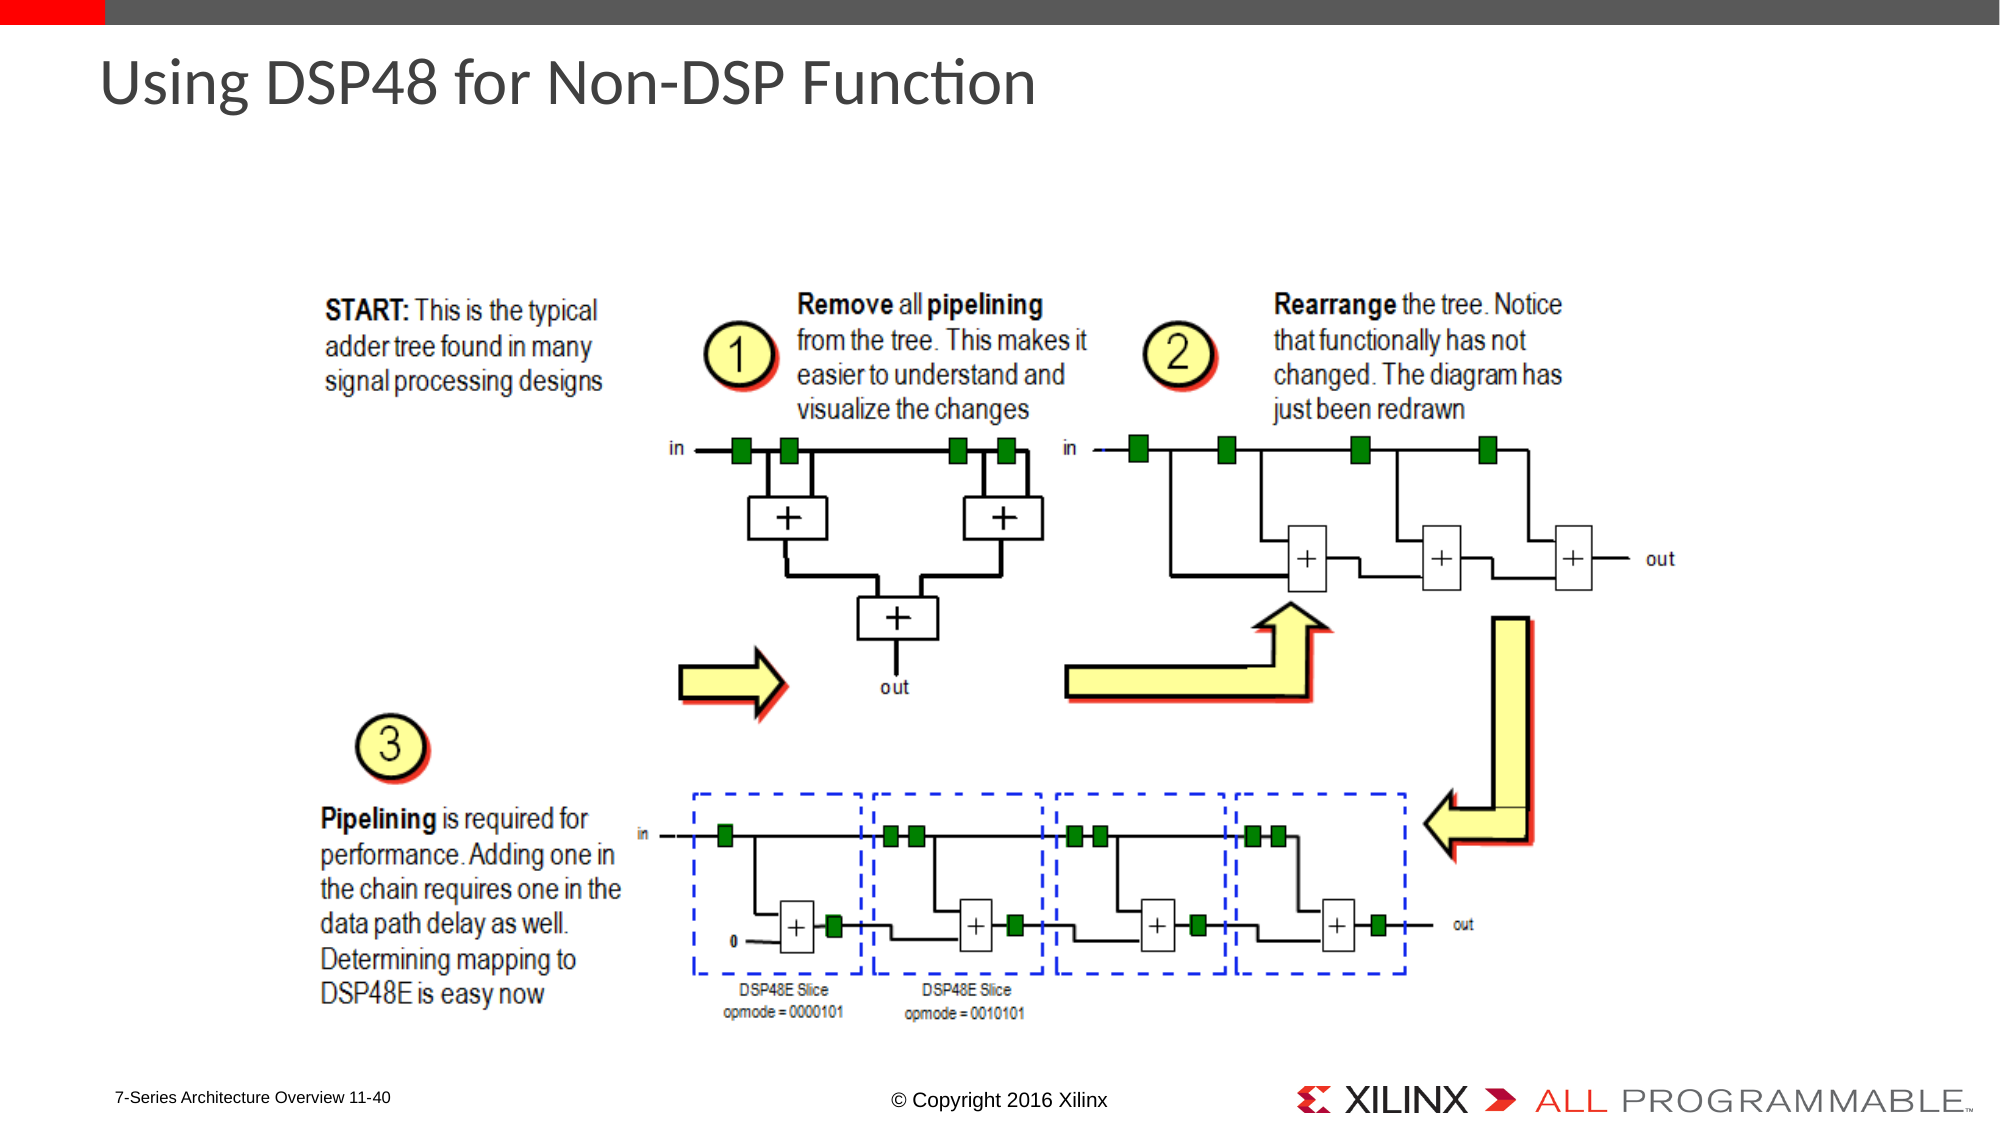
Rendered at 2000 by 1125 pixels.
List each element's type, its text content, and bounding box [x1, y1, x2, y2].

picture [1317, 1086, 1973, 1113]
picture [301, 280, 1683, 1033]
footer © Copyright 2016 Xilinx [683, 1079, 1317, 1120]
title Using DSP48 for Non-DSP Function [99, 34, 1900, 122]
slide_number 7-Series Architecture Overview 11-40 [99, 1078, 444, 1120]
